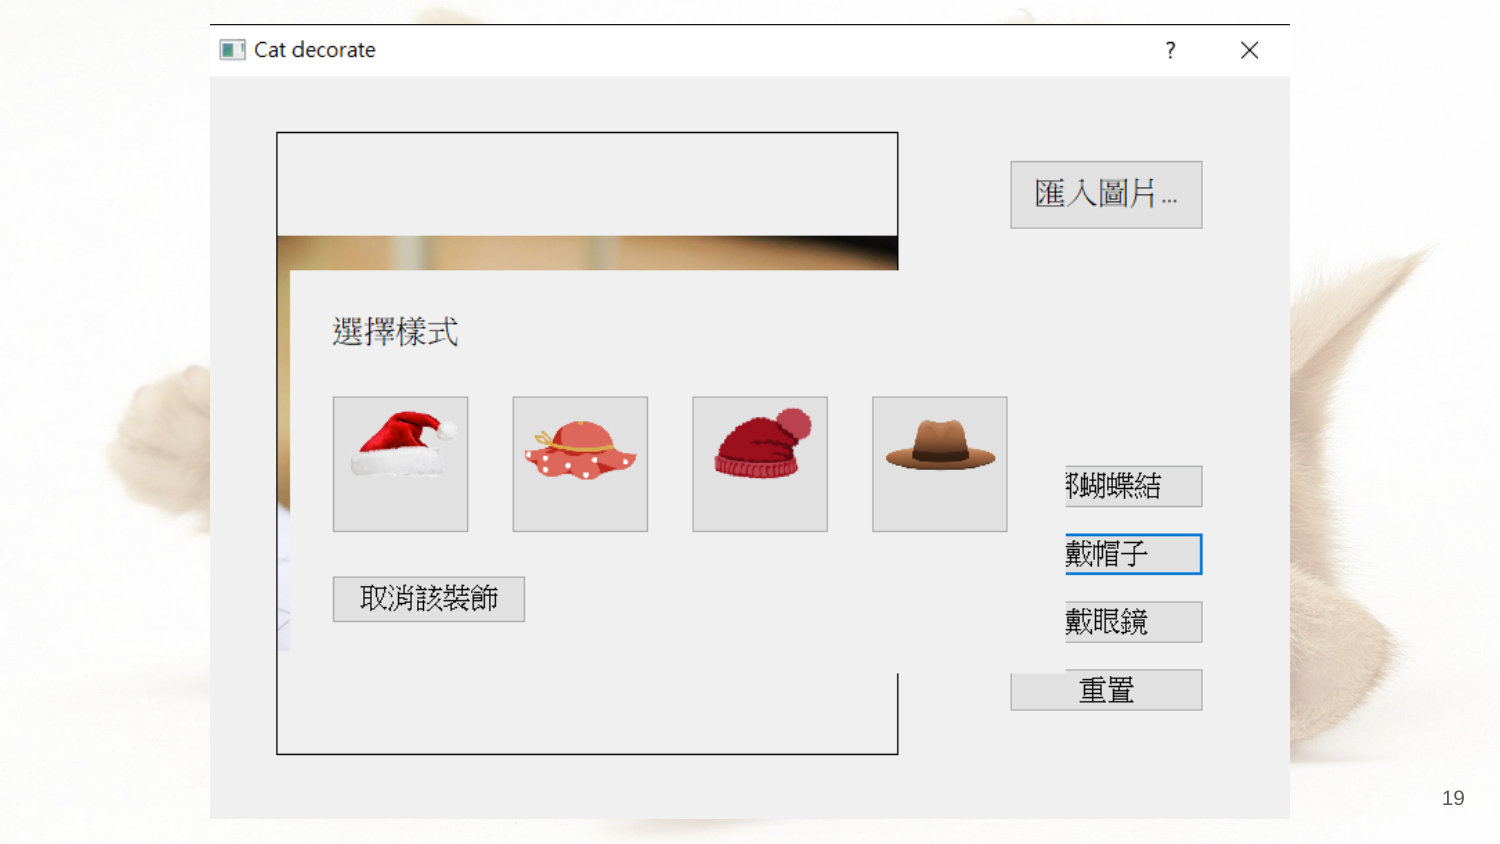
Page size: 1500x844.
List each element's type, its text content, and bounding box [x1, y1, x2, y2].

picture [0, 0, 1500, 844]
slide_number ‹#› [1389, 764, 1480, 830]
